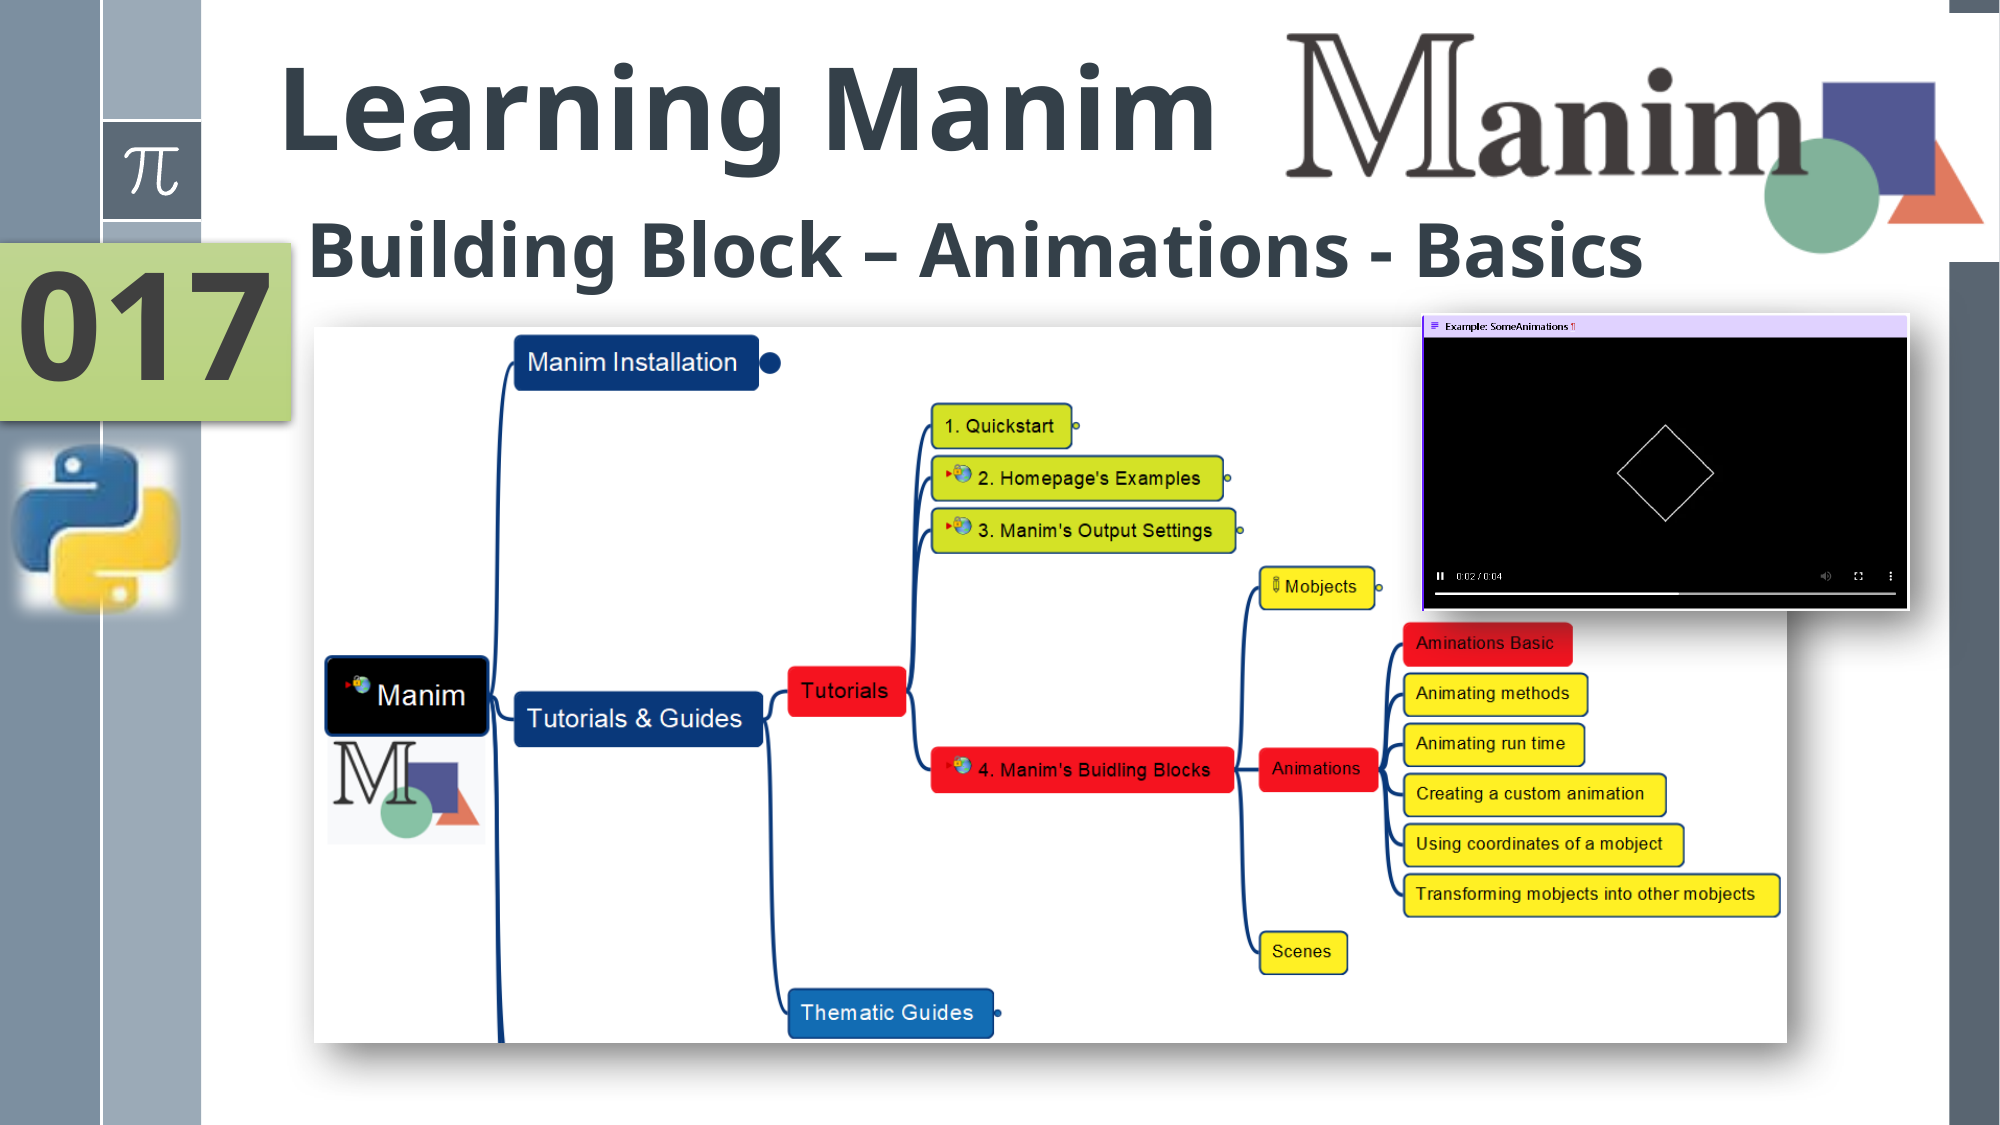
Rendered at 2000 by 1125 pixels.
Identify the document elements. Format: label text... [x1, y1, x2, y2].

text_box Building Block – Animations - Basics [290, 184, 1896, 323]
picture [1274, 13, 2000, 262]
picture [3, 432, 193, 627]
text_box 017 [0, 243, 291, 421]
picture [314, 313, 1910, 1043]
title Learning Manim [261, 42, 1274, 185]
